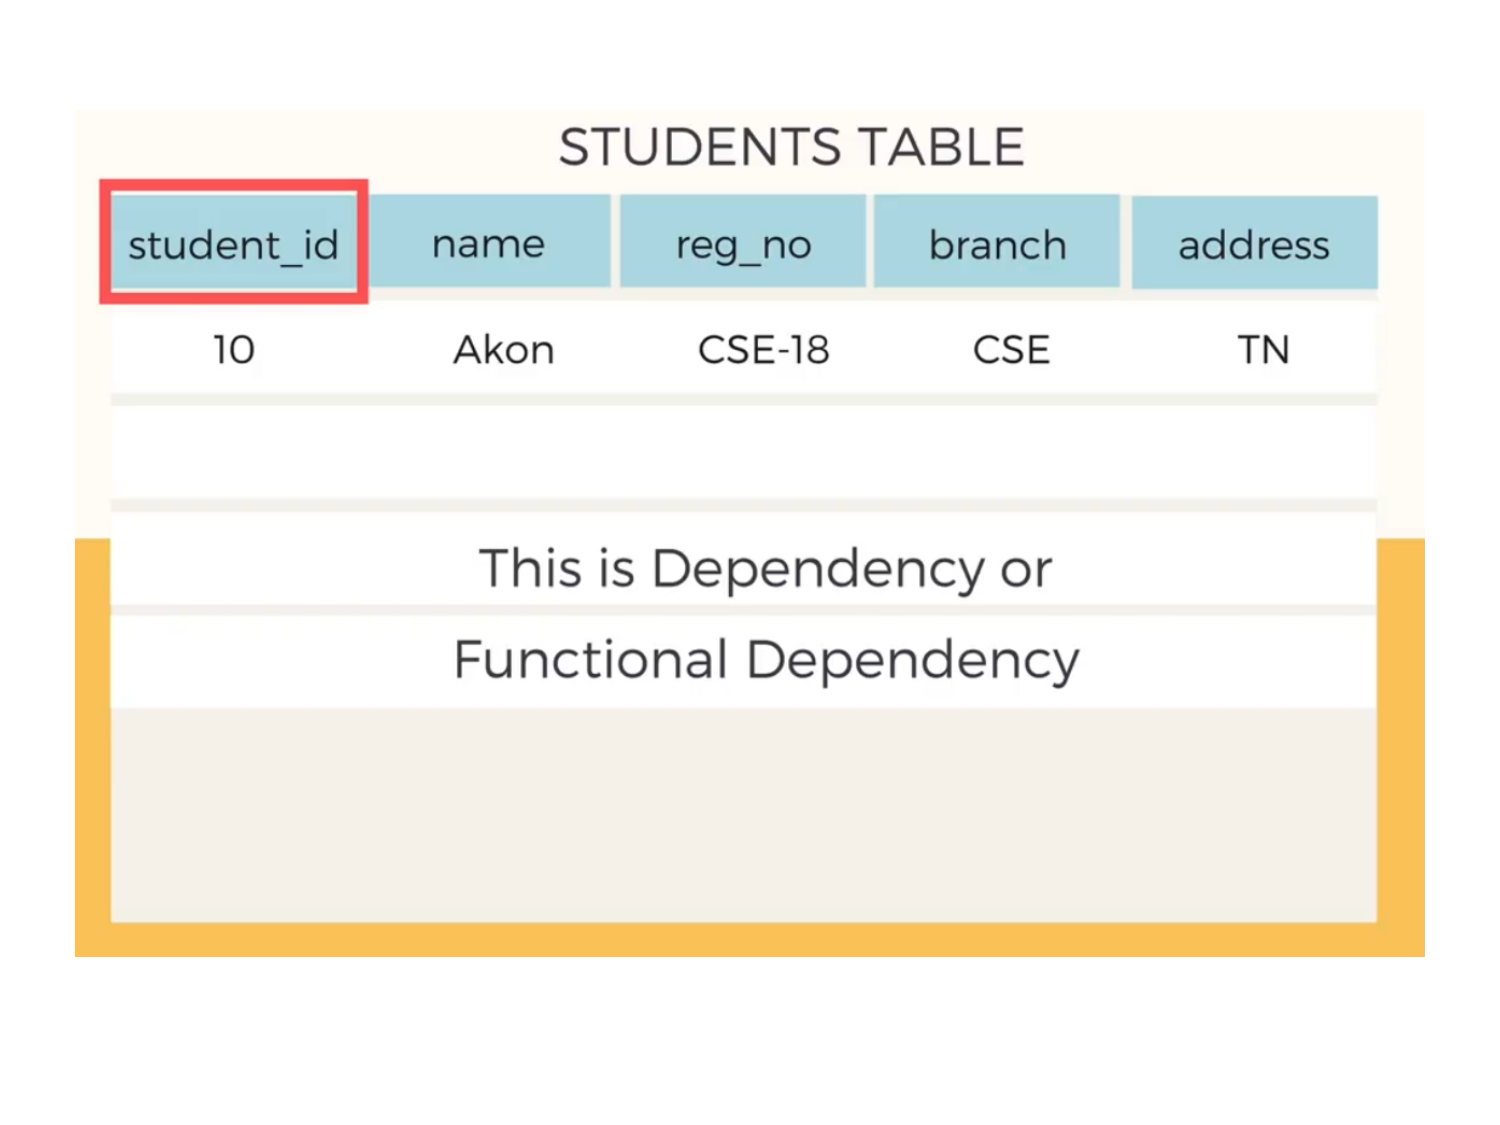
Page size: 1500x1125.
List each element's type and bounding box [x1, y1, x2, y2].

list [74, 110, 1426, 958]
